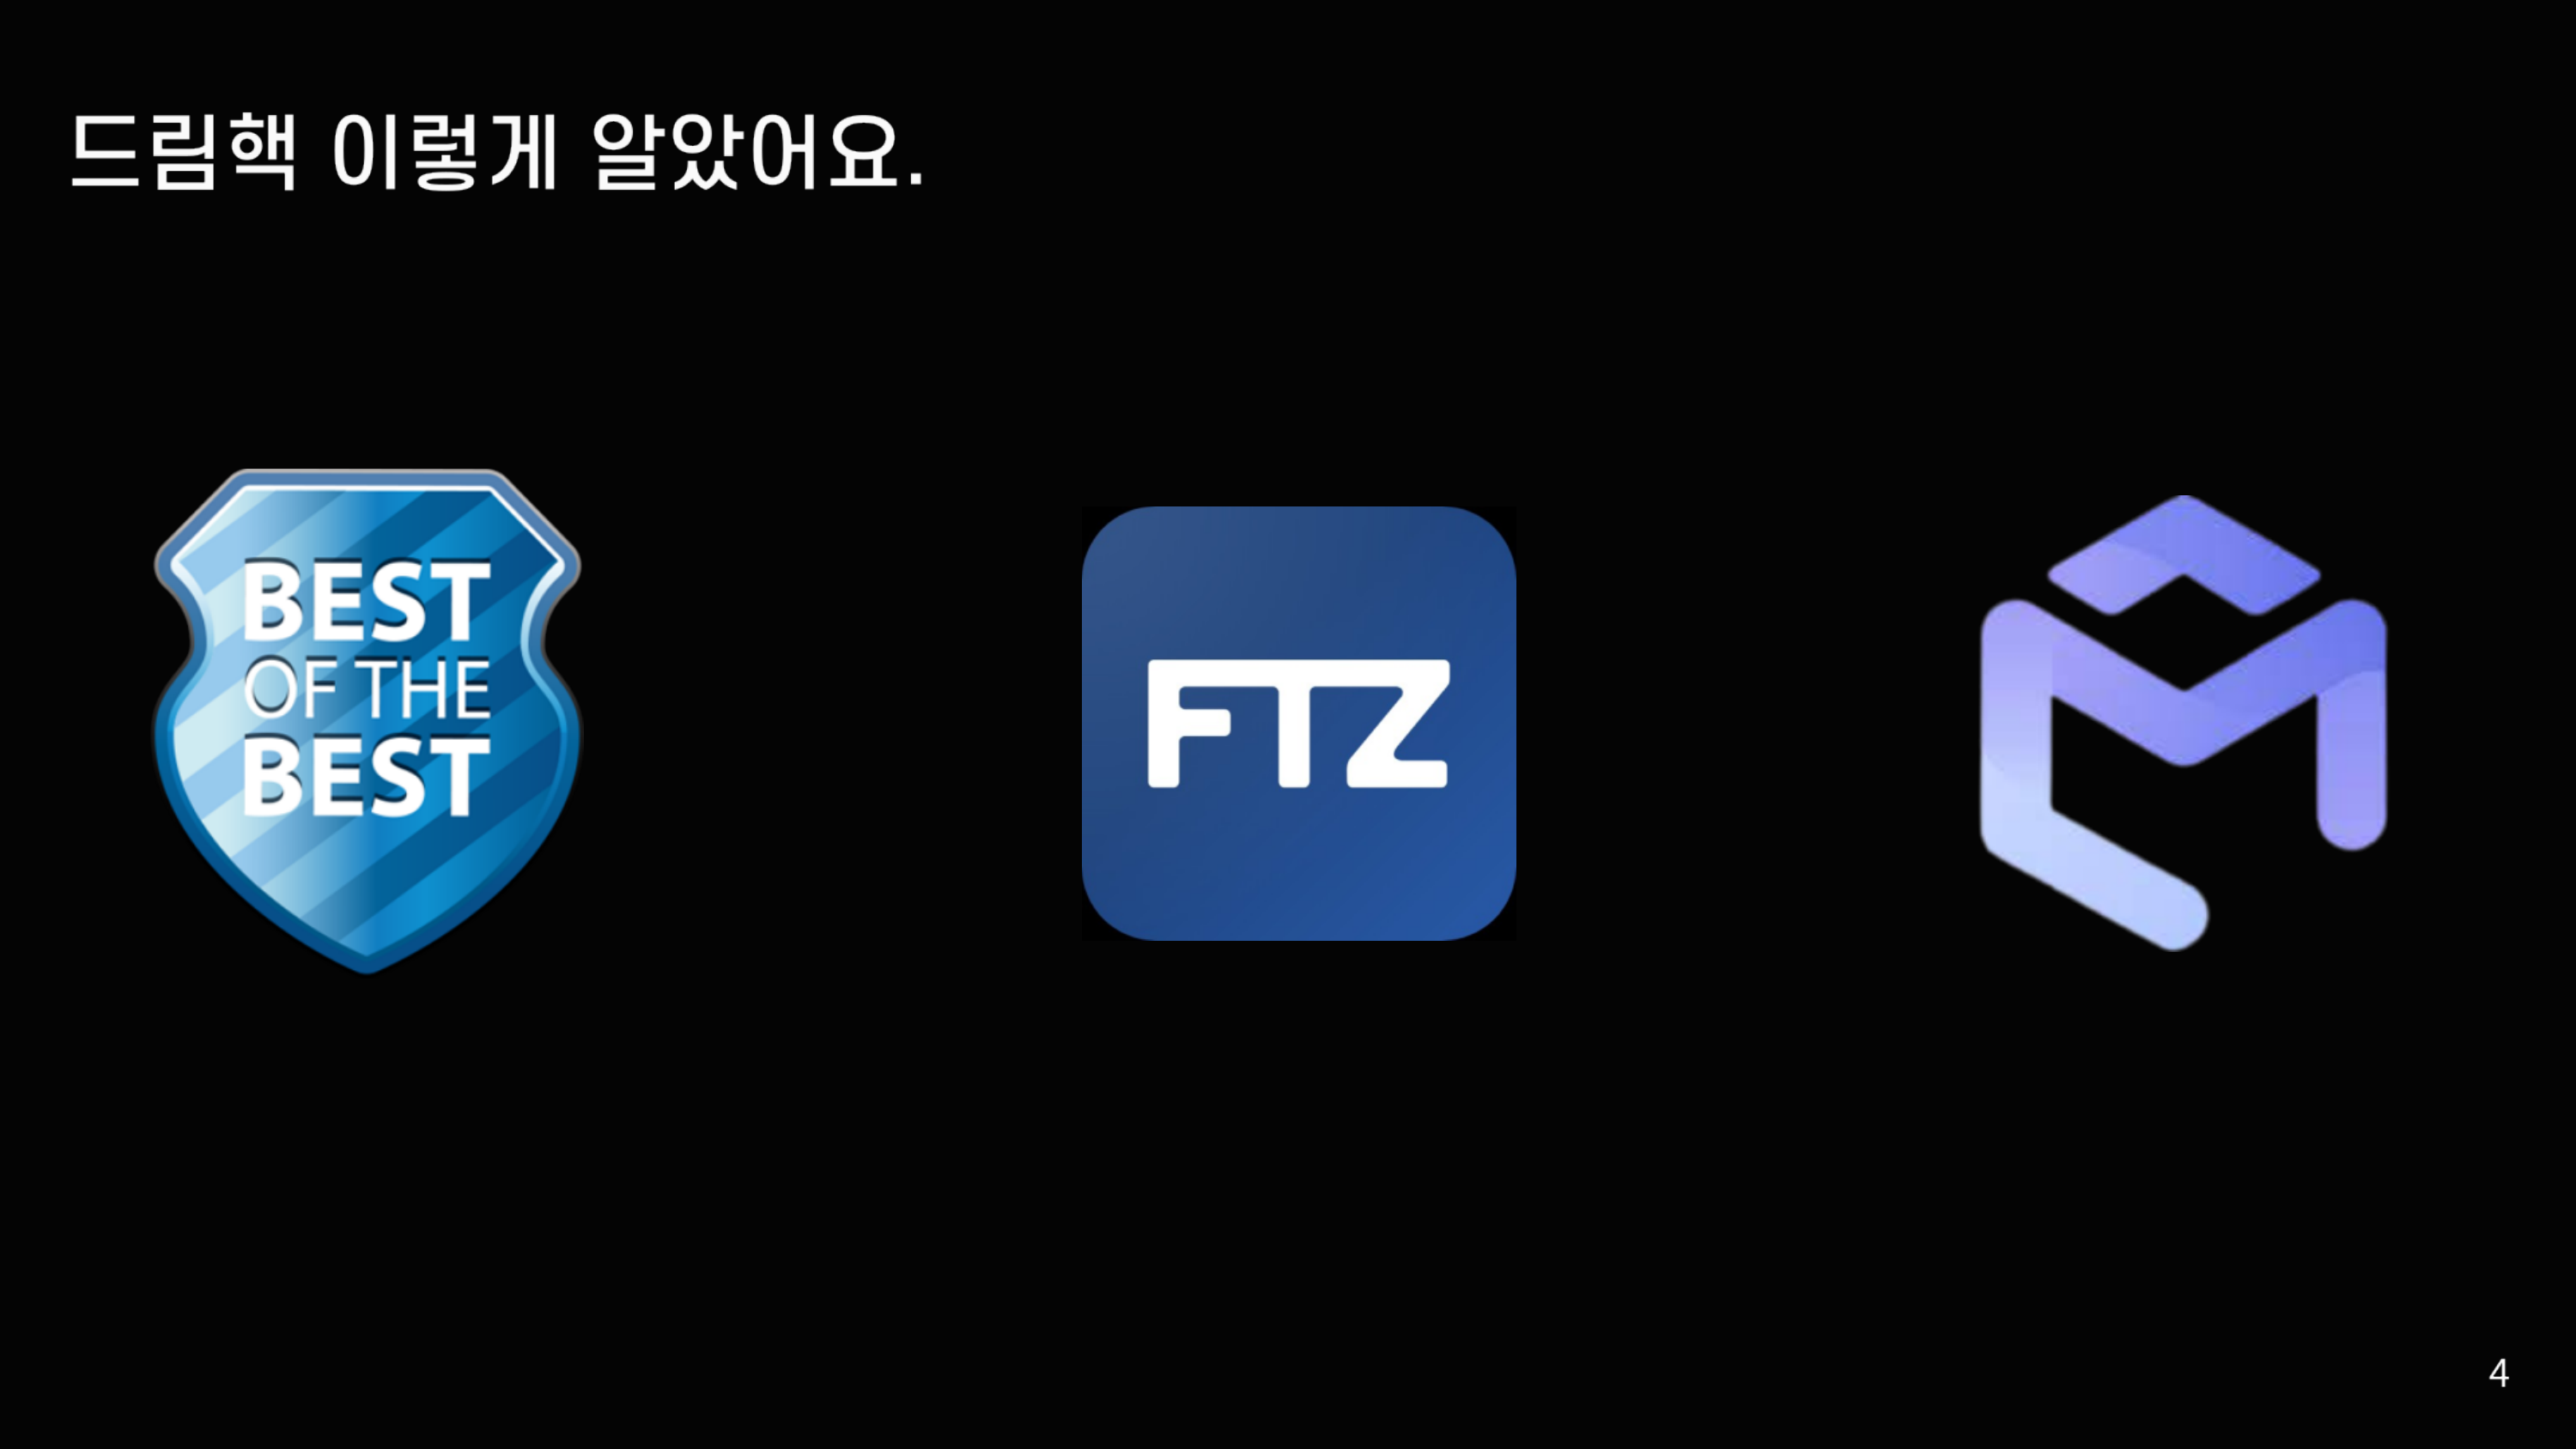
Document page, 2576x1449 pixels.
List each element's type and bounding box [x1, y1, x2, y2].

picture [53, 81, 969, 229]
text_box [150, 469, 2412, 979]
picture [2247, 1338, 2528, 1406]
